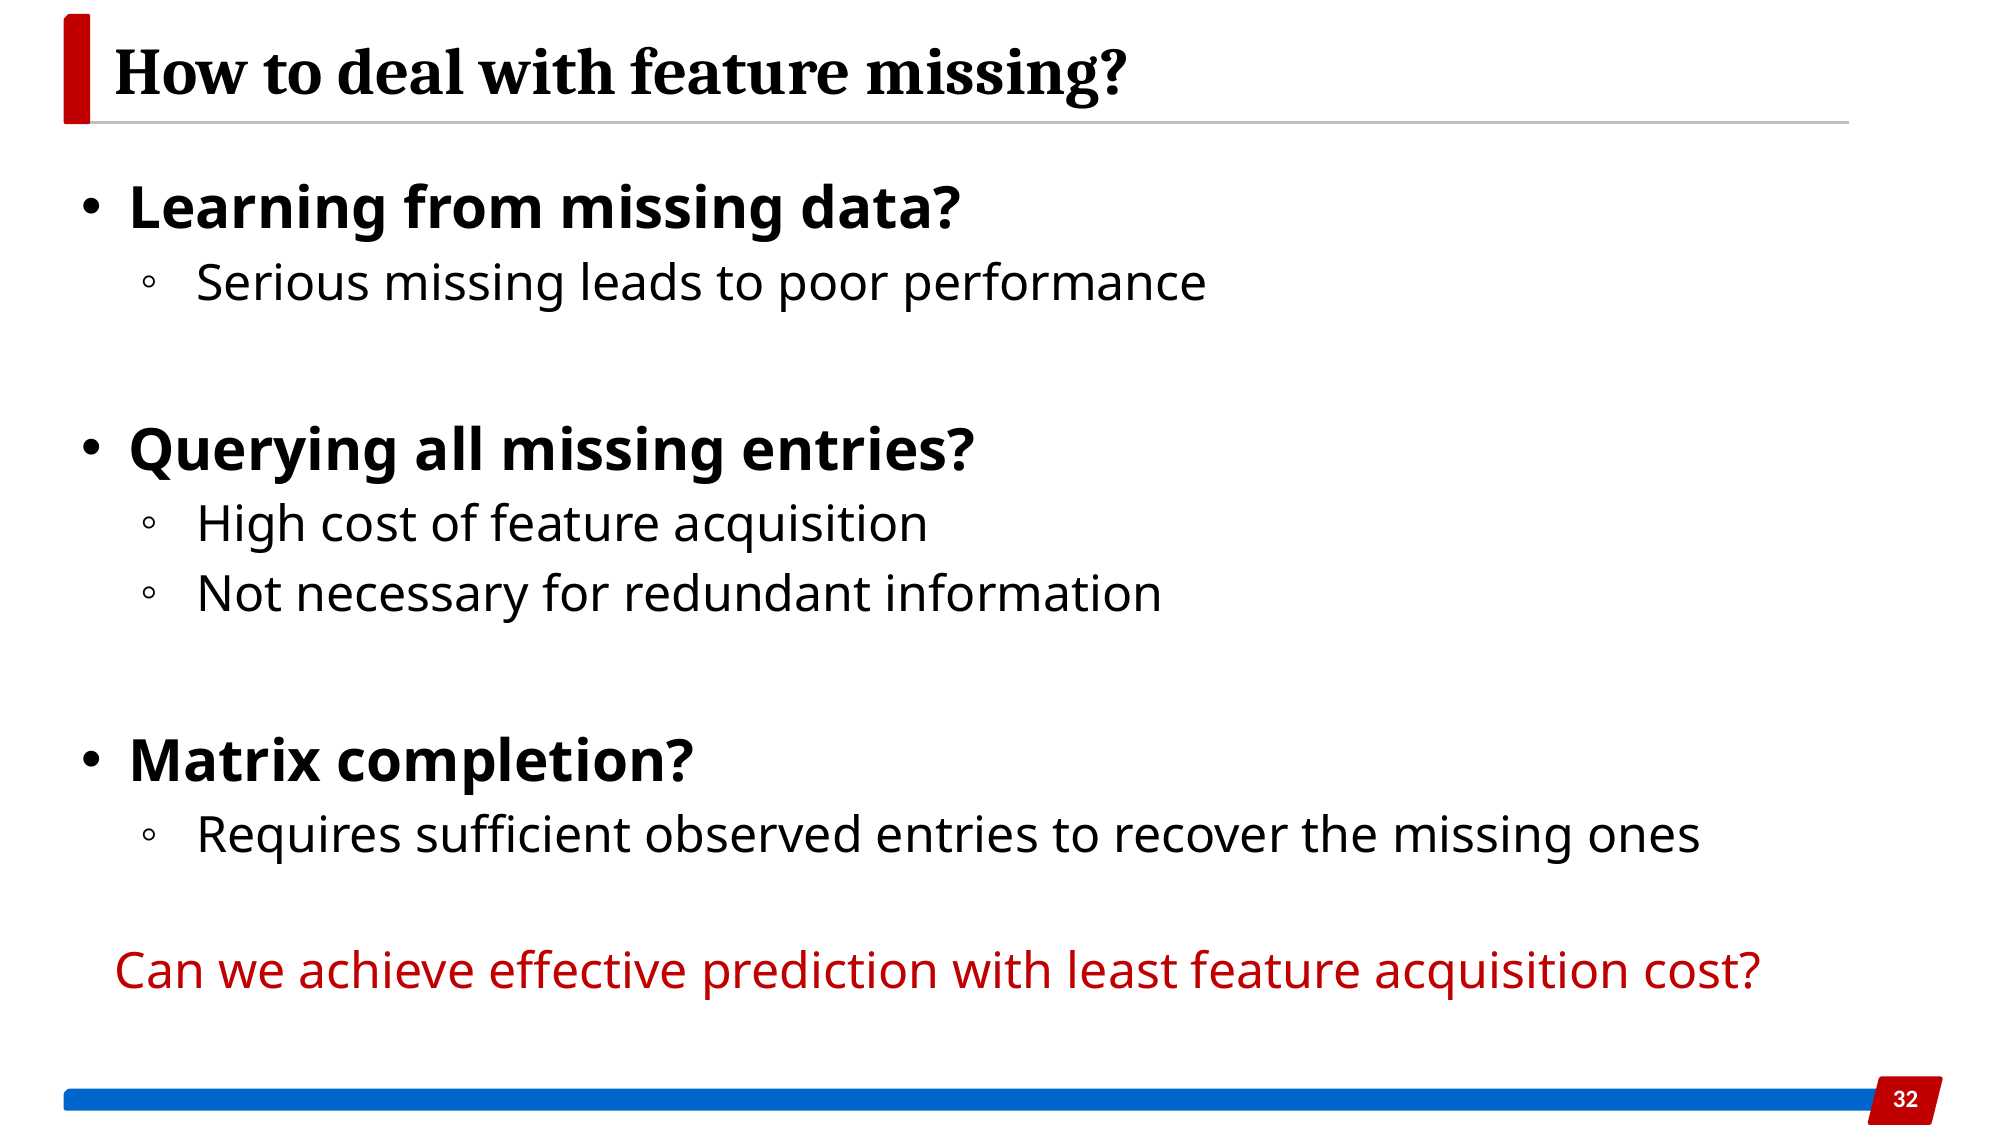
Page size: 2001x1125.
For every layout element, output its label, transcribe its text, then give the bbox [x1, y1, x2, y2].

text_box Can we achieve effective prediction with least feature acquisition cost? [99, 931, 1900, 1006]
title How to deal with feature missing? [99, 34, 1900, 102]
slide_number 32 [1820, 1075, 1991, 1125]
list Learning from missing data? Serious missing leads to poor performance Querying all missing entries? High cost of feature acquisition Not necessary for redundant information Matrix completion? Requires sufficient observed entries to recover the missing ones [65, 163, 1934, 1059]
